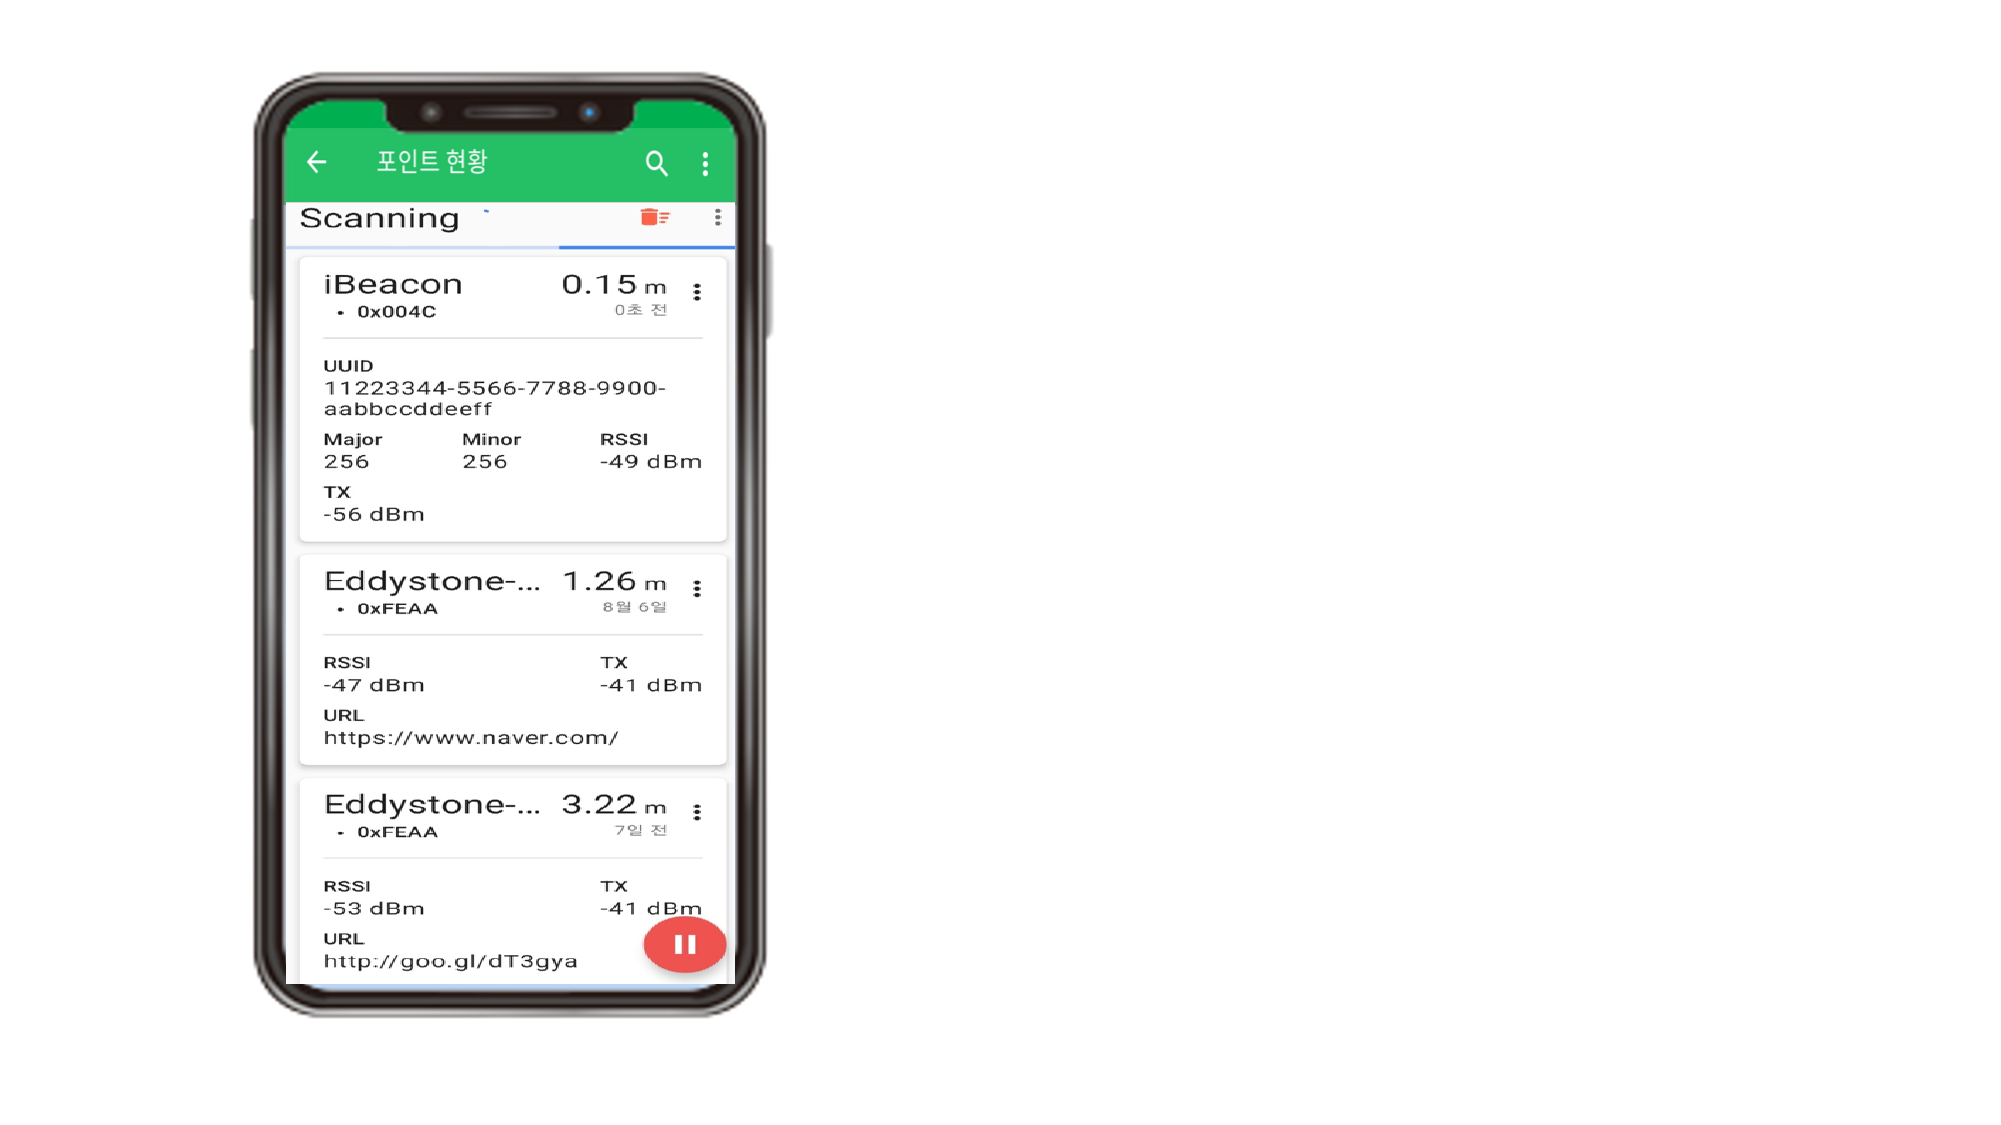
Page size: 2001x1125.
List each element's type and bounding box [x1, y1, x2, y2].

picture [229, 56, 791, 1034]
